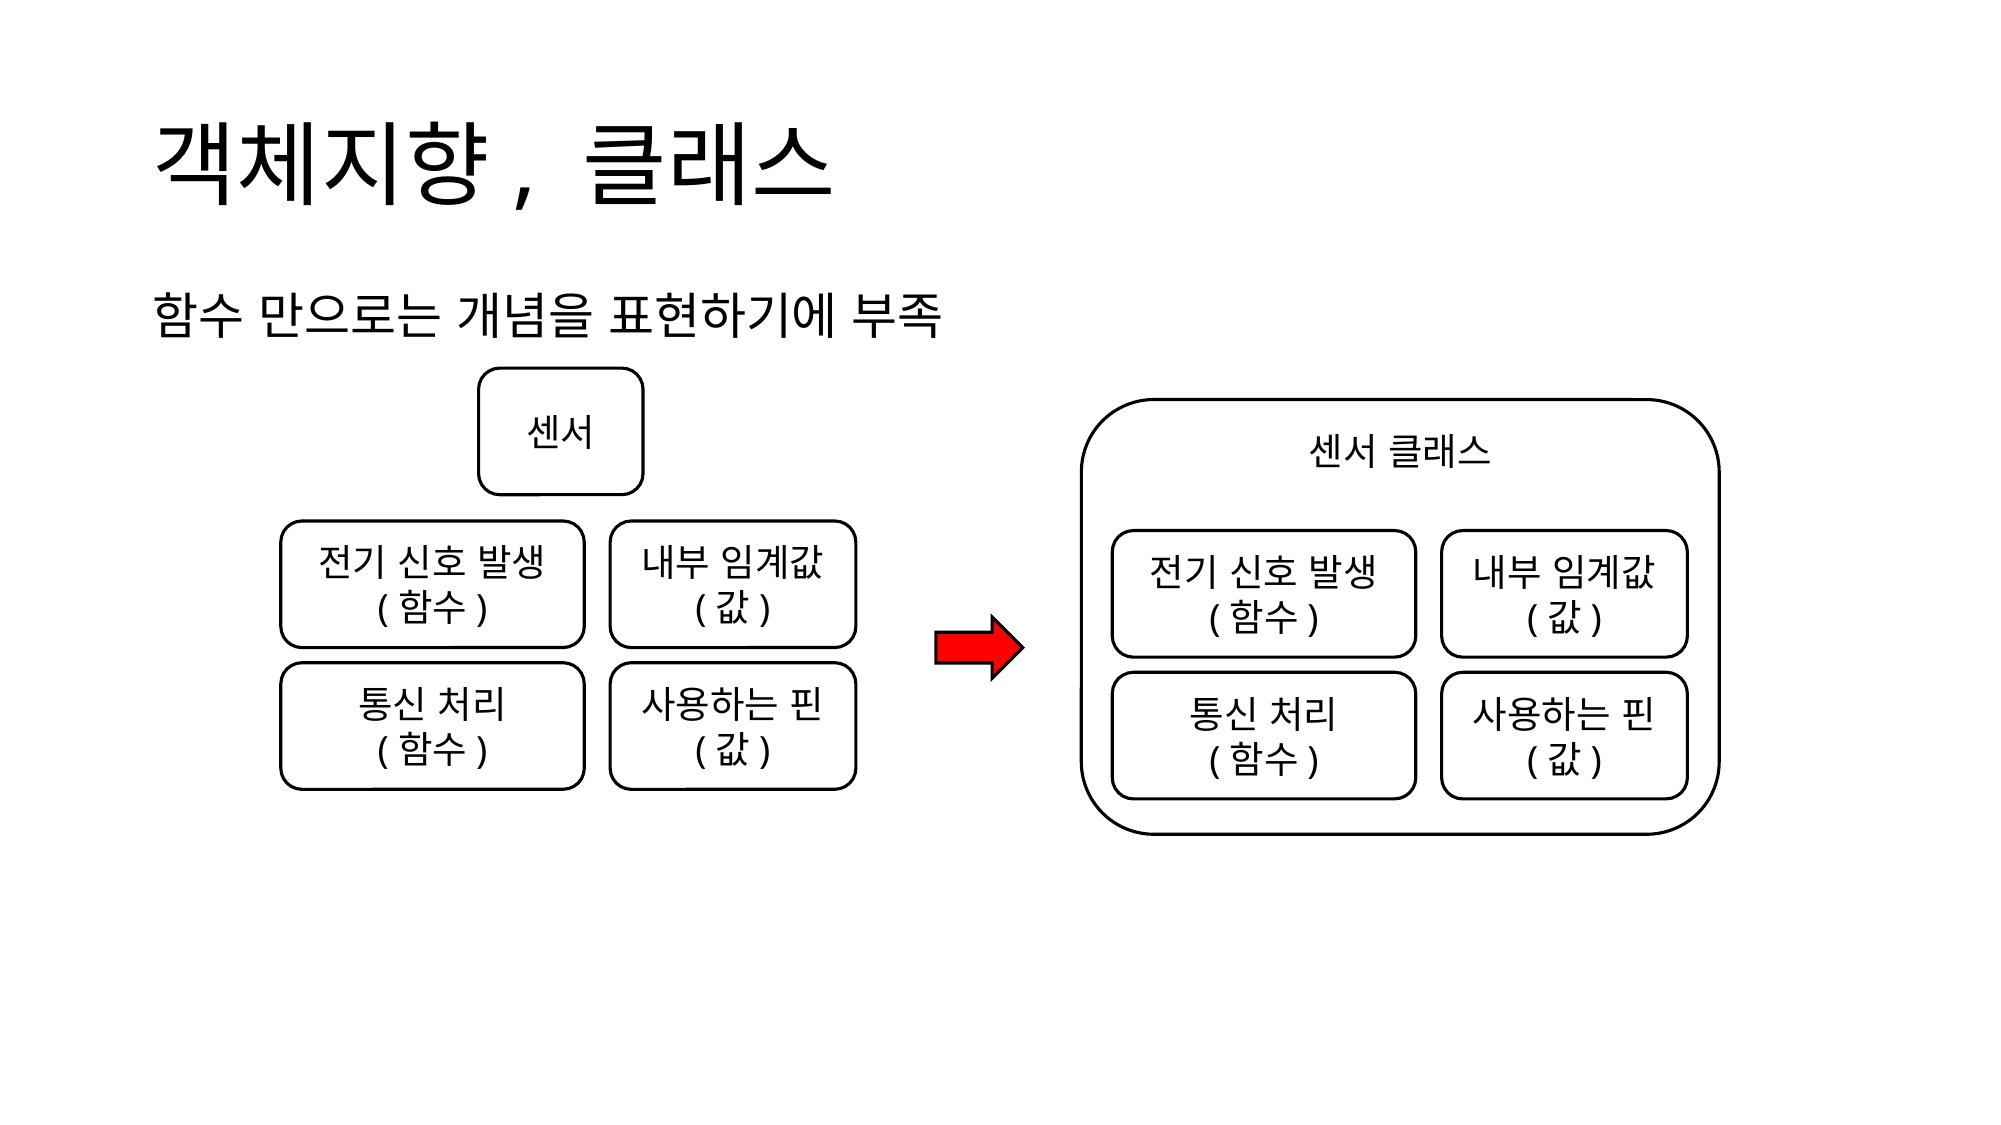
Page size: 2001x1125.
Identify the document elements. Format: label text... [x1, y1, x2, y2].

text_box 센서 [477, 366, 645, 497]
text_box [934, 613, 1026, 683]
text_box 함수 만으로는 개념을 표현하기에 부족 [137, 277, 1058, 352]
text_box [1080, 399, 1720, 835]
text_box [280, 520, 857, 790]
title 객체지향, 클래스 [137, 59, 1863, 278]
